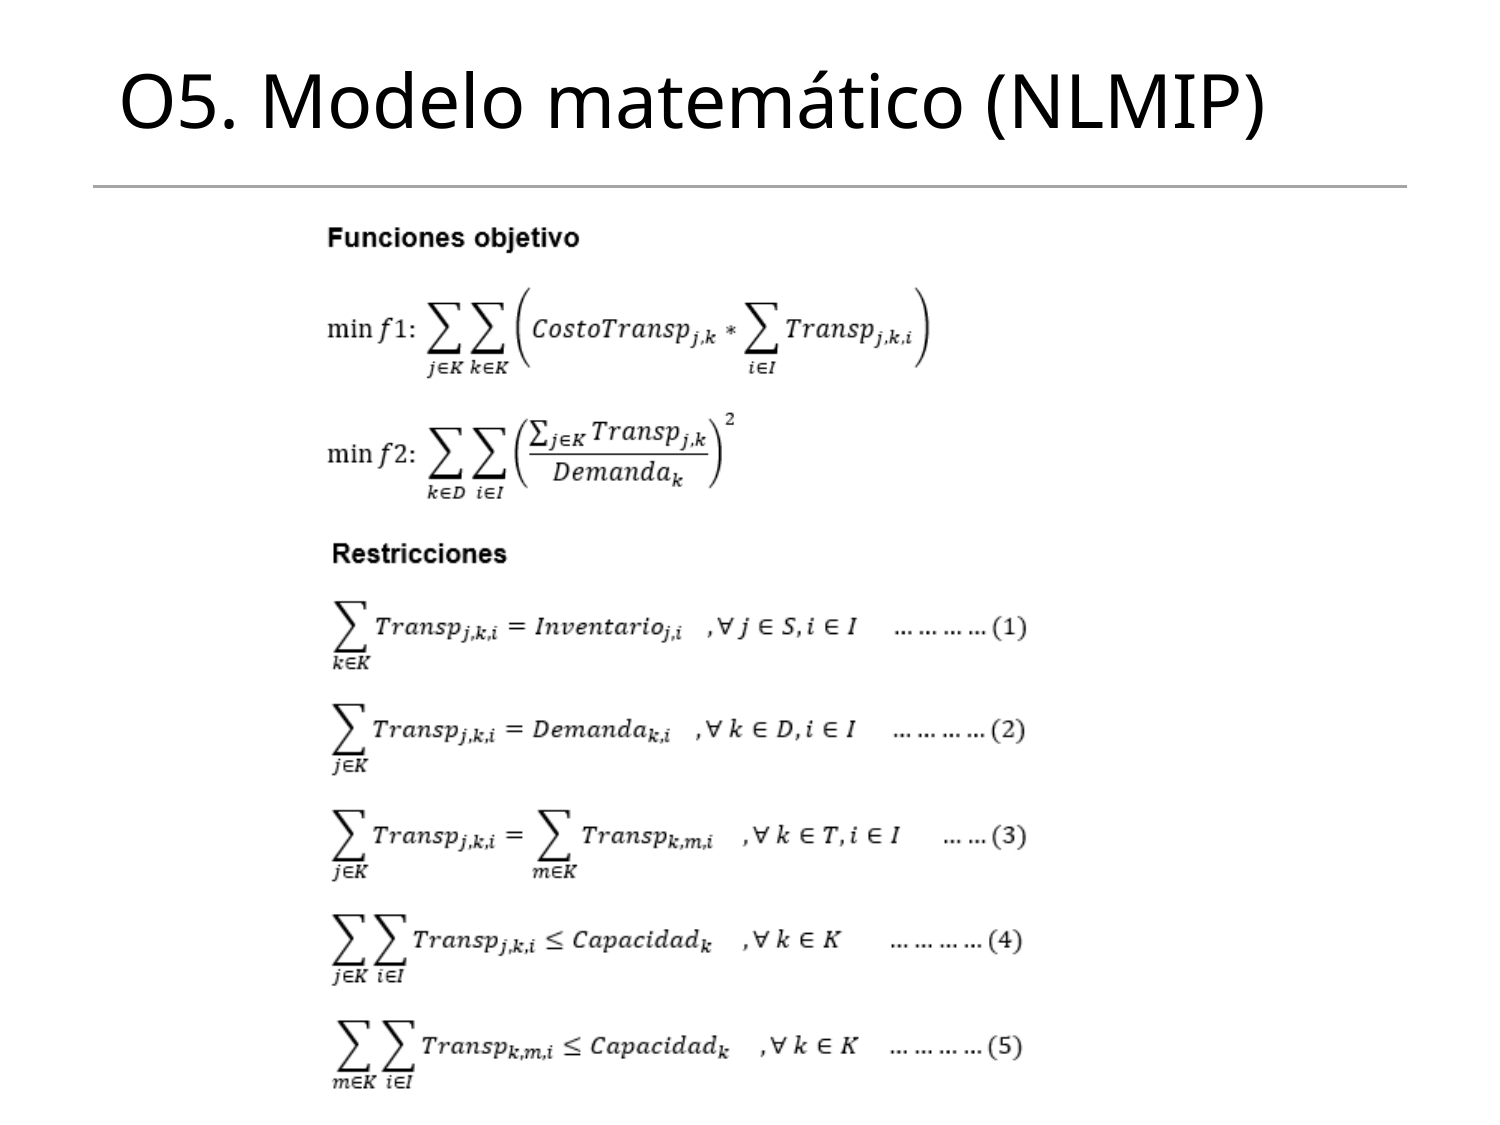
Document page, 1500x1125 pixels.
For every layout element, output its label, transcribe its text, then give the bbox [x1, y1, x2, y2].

picture [304, 202, 1046, 1107]
title O5. Modelo matemático (NLMIP) [103, 0, 1434, 213]
